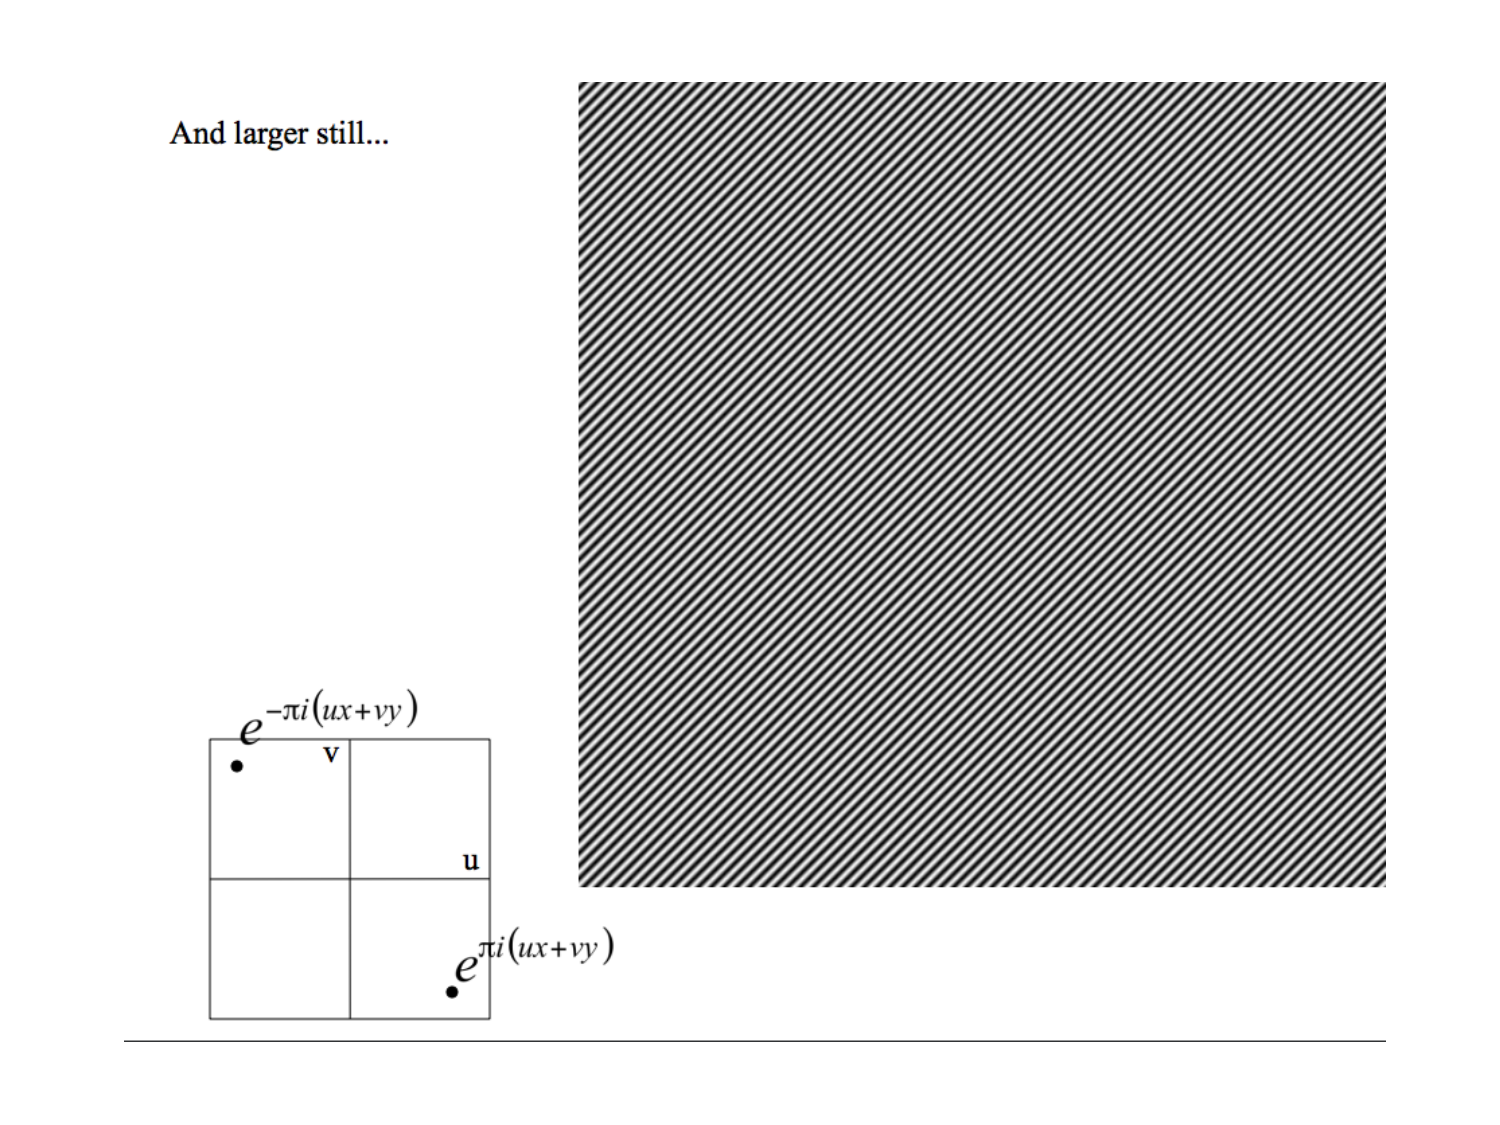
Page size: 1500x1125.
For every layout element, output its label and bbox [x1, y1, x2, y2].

picture [124, 81, 1386, 1043]
